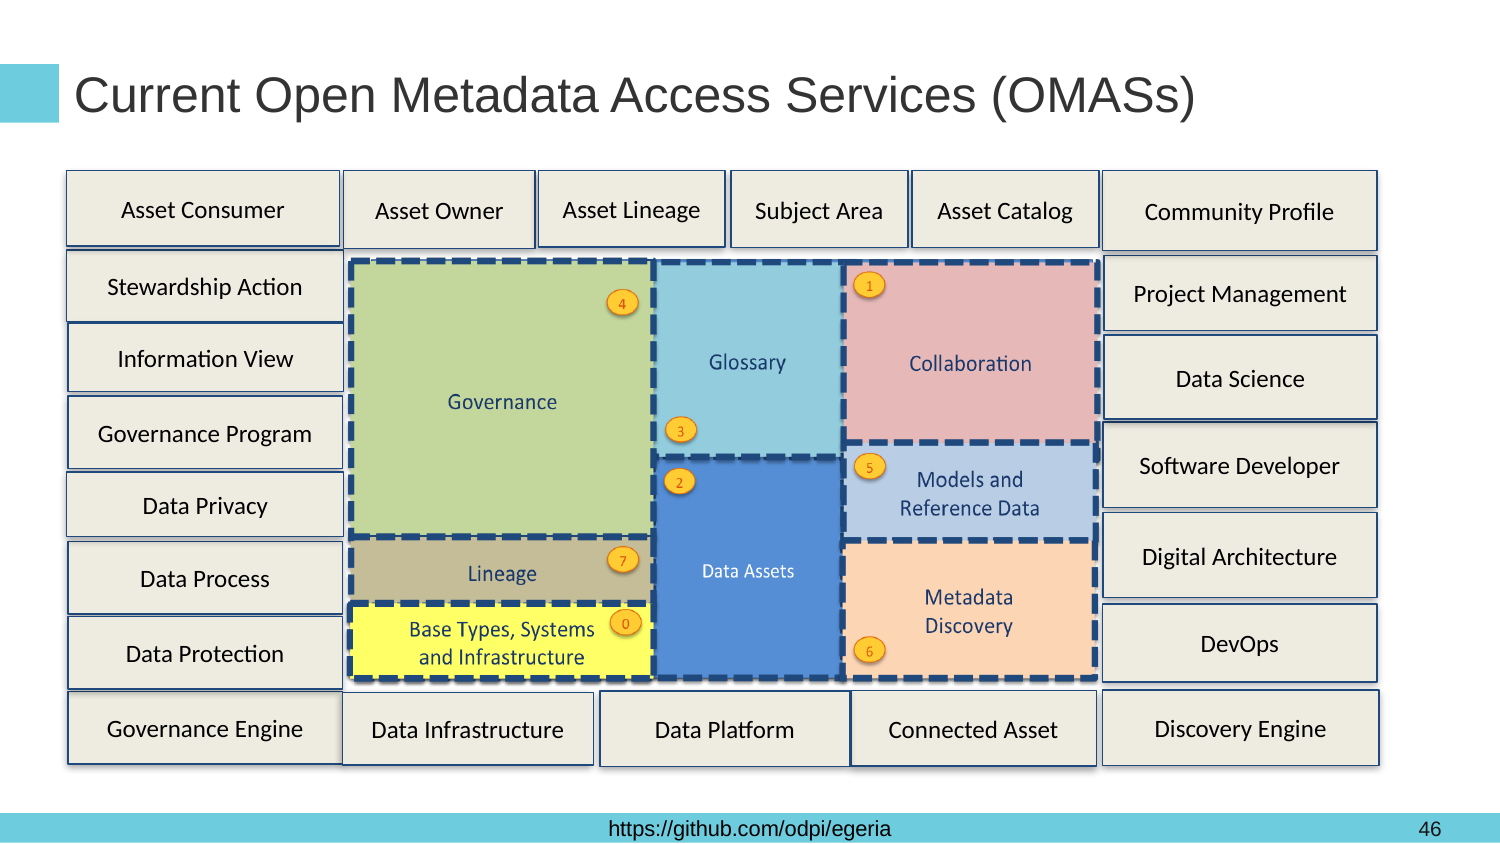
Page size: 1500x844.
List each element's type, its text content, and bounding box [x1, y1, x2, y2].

text_box Data Platform [599, 696, 850, 767]
text_box Data Infrastructure [342, 696, 594, 766]
text_box Community Profile [1102, 170, 1378, 251]
picture [341, 255, 1105, 689]
text_box Data Protection [67, 616, 336, 690]
slide_number 46 [1403, 813, 1494, 843]
text_box Discovery Engine [1102, 689, 1379, 766]
text_box Asset Owner [343, 170, 536, 249]
title Current Open Metadata Access Services (OMASs) [58, 47, 1449, 141]
text_box Software Developer [1109, 425, 1378, 508]
text_box DevOps [1109, 603, 1378, 682]
text_box Asset Lineage [538, 170, 726, 248]
text_box Stewardship Action [66, 253, 339, 322]
text_box Digital Architecture [1109, 512, 1378, 598]
text_box Data Science [1109, 334, 1378, 420]
text_box Information View [67, 323, 336, 392]
text_box Data Privacy [66, 472, 336, 537]
text_box Data Process [67, 543, 336, 615]
text_box Governance Engine [67, 697, 336, 765]
text_box Asset Consumer [66, 170, 340, 247]
text_box Governance Program [67, 395, 336, 469]
text_box Project Management [1109, 257, 1378, 331]
text_box Connected Asset [855, 696, 1097, 767]
text_box Subject Area [730, 170, 908, 248]
text_box Asset Catalog [911, 170, 1099, 248]
